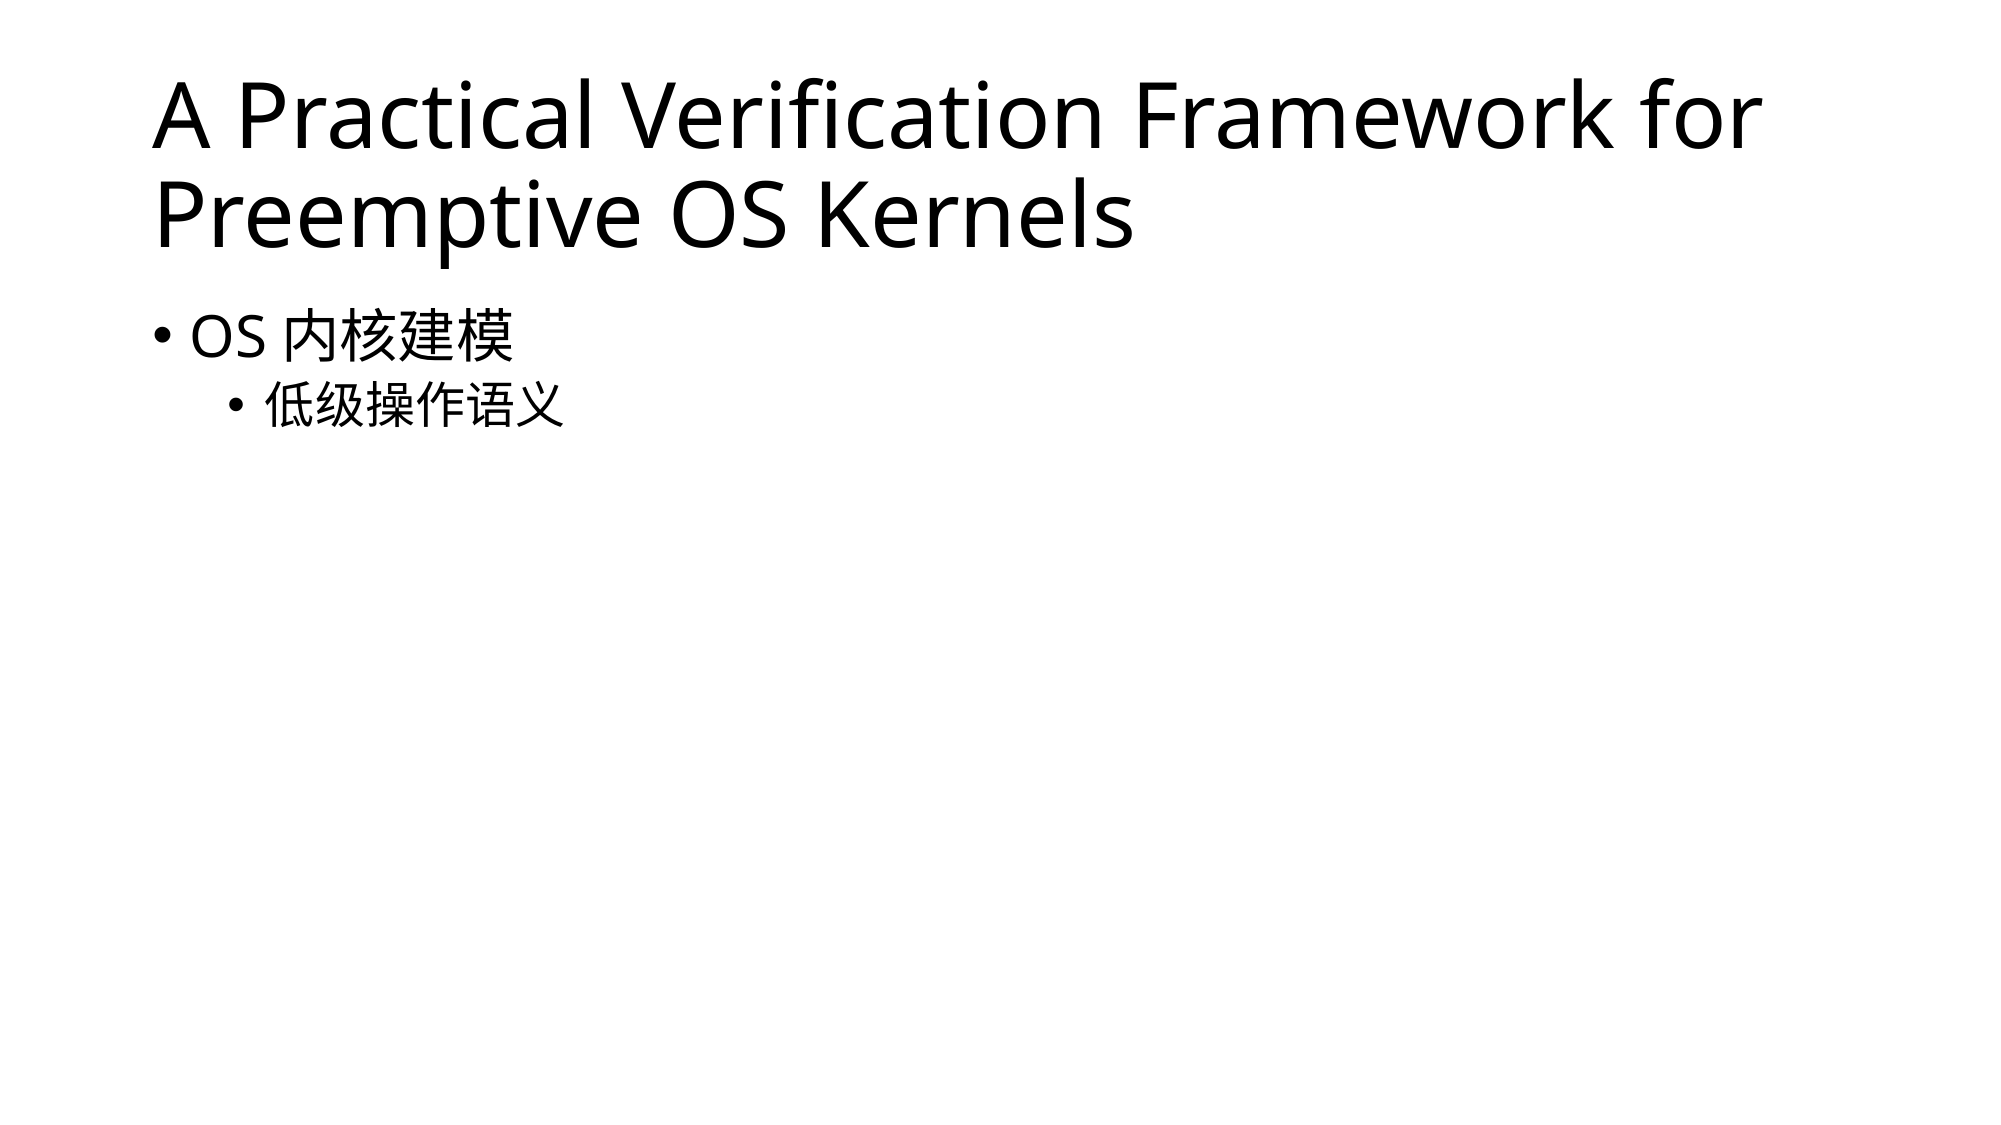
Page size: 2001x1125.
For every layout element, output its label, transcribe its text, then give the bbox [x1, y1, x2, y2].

list OS内核建模 低级操作语义 [137, 299, 1863, 1014]
title A Practical Verification Framework for Preemptive OS Kernels [137, 59, 1863, 278]
